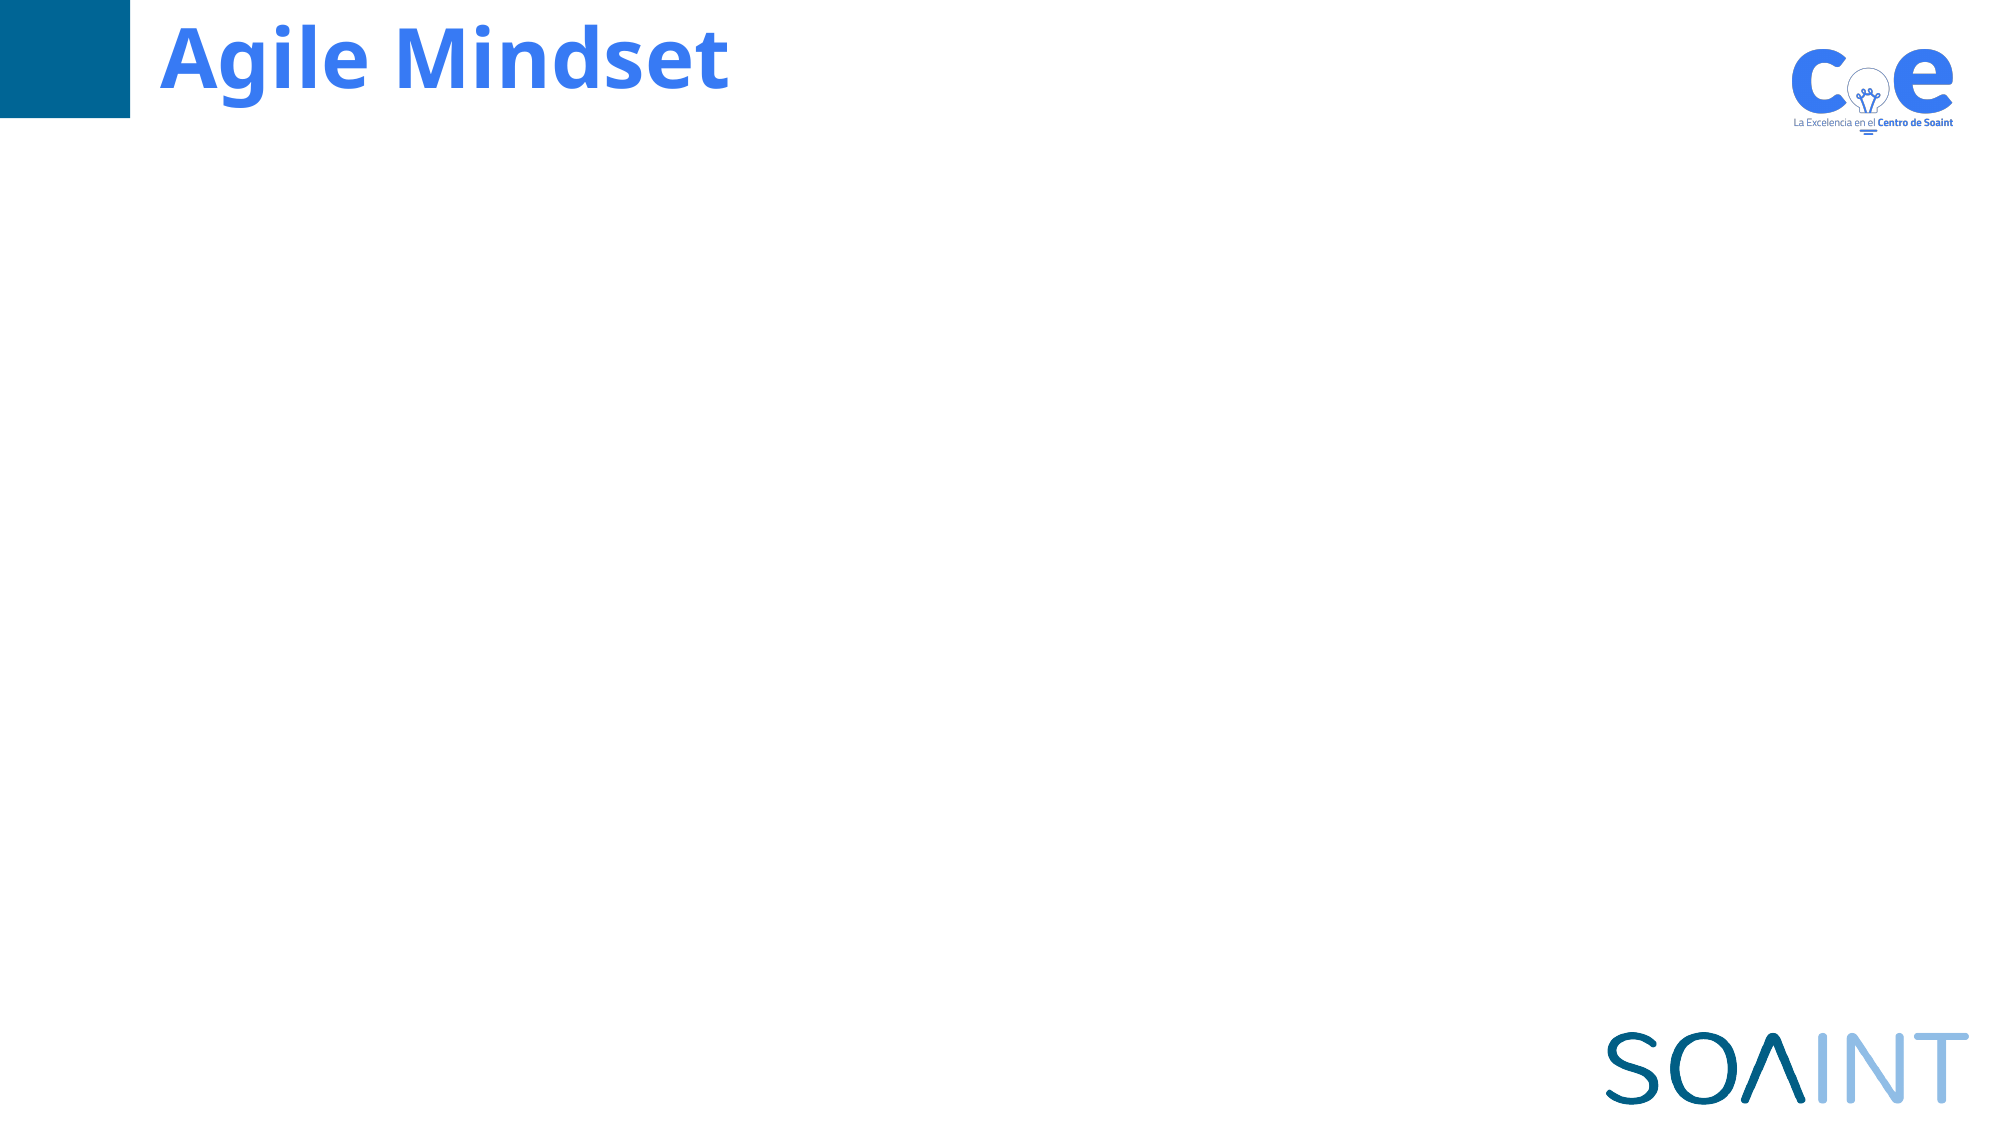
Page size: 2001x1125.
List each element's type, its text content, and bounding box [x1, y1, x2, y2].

picture [1617, 1032, 1695, 1105]
picture [1605, 1095, 1622, 1105]
picture [1792, 49, 1953, 136]
picture [1605, 1032, 1648, 1097]
picture [1713, 1032, 1969, 1105]
text_box [0, 0, 131, 119]
text_box Agile Mindset [138, 0, 2000, 116]
picture [1680, 1040, 1727, 1097]
